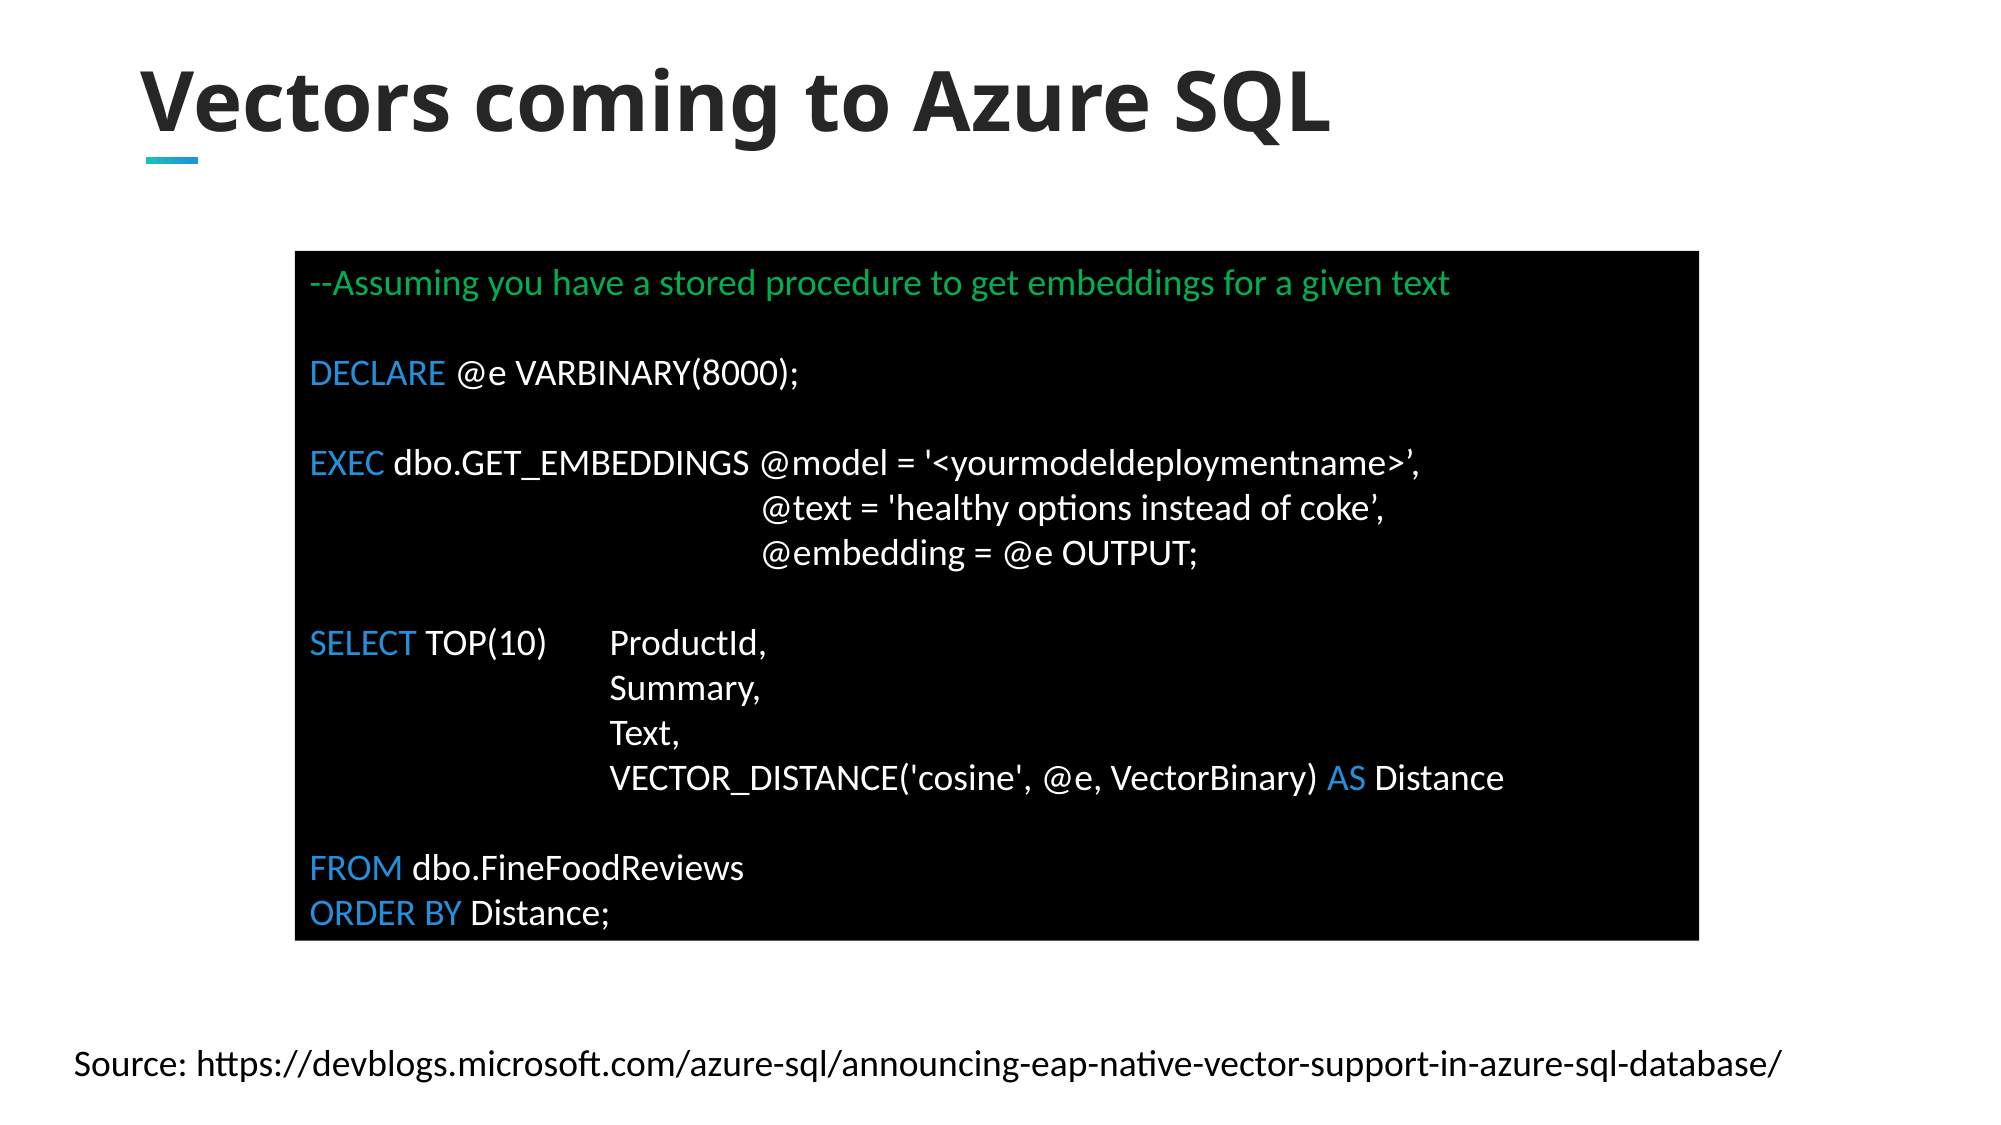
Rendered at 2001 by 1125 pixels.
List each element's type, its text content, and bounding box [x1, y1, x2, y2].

text_box [144, 155, 199, 166]
text_box --Assuming you have a stored procedure to get embeddings for a given text DECLARE @e VARBINARY(8000); EXEC dbo.GET_EMBEDDINGS @model = '<yourmodeldeploymentname>’, @text = 'healthy options instead of coke’, @embedding = @e OUTPUT; SELECT TOP(10) ProductId, Summary, Text, VECTOR_DISTANCE('cosine', @e, VectorBinary) AS Distance FROM dbo.FineFoodReviews ORDER BY Distance; [294, 250, 1700, 941]
text_box Vectors coming to Azure SQL [126, 40, 1825, 156]
text_box Source: https://devblogs.microsoft.com/azure-sql/announcing-eap-native-vector-support-in-azure-sql-database/ [59, 1031, 1799, 1091]
